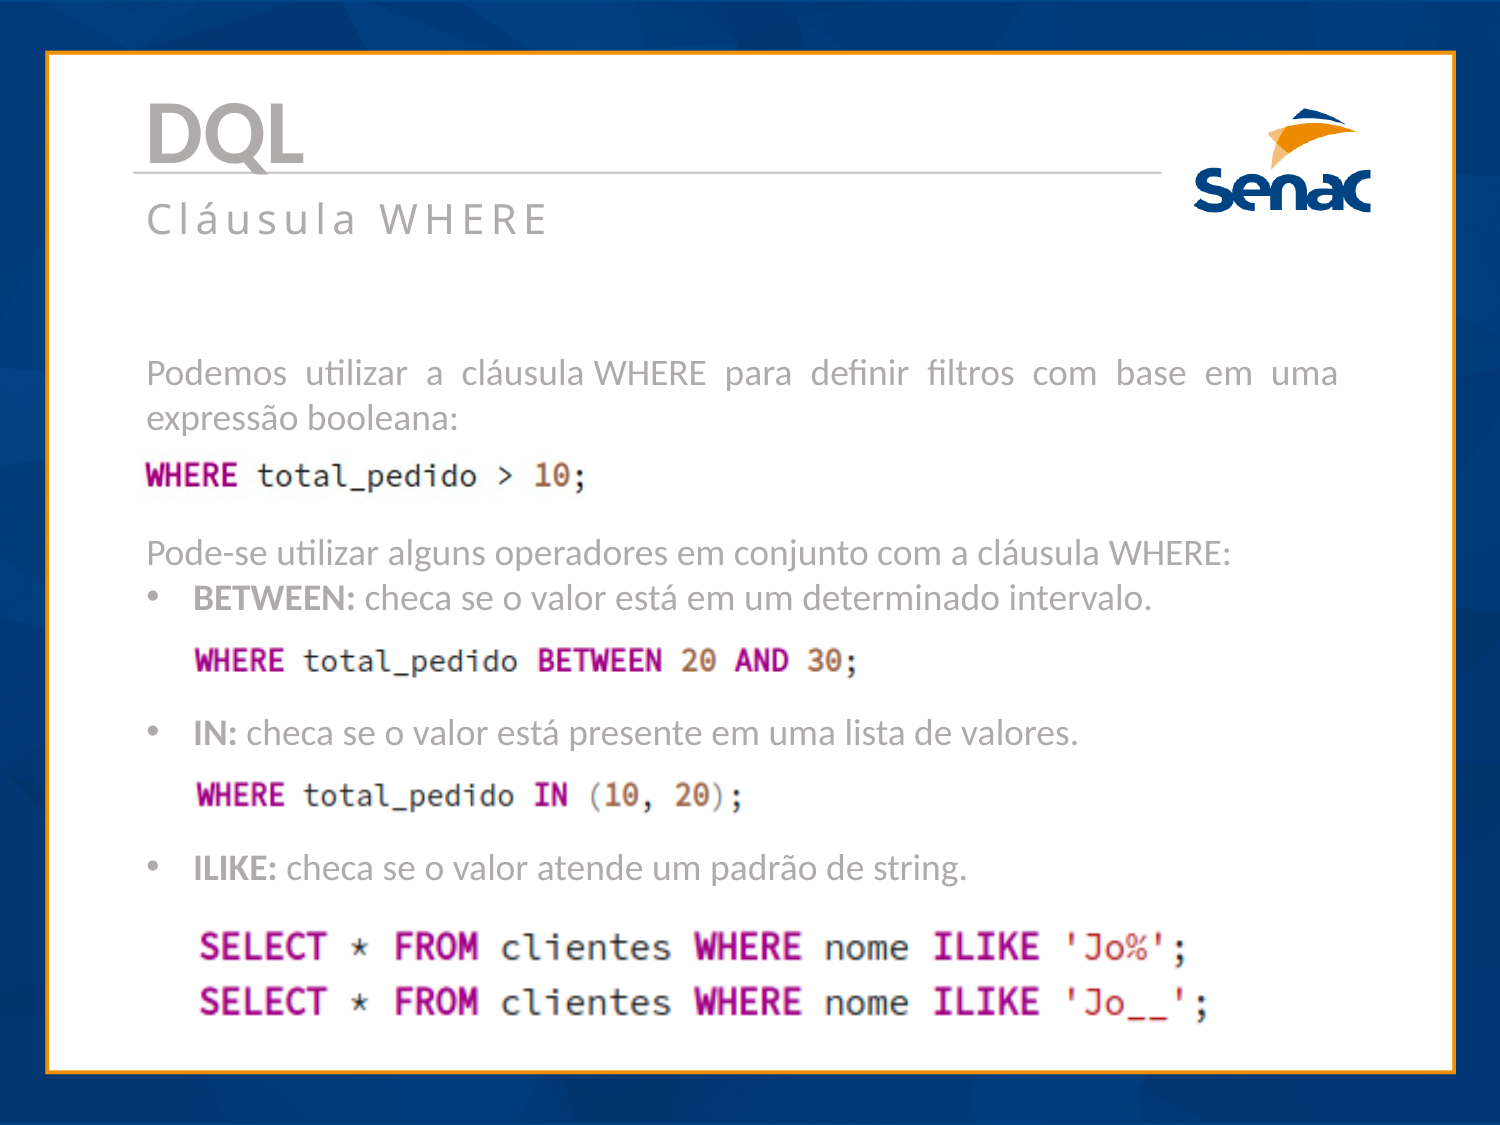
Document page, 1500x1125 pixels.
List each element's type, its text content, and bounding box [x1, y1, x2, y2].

picture [192, 768, 750, 831]
picture [192, 638, 869, 694]
text_box DQL [130, 77, 1130, 190]
picture [139, 453, 590, 501]
picture [0, 0, 1500, 1125]
picture [188, 915, 1232, 1054]
text_box Podemos utilizar a cláusula WHERE para definir filtros com base em uma expressão booleana: Pode-se utilizar alguns operadores em conjunto com a cláusula WHERE: BETWEEN: checa se o valor está em um determinado intervalo. IN: checa se o valor está presente em uma lista de valores. ILIKE: checa se o valor atende um padrão de string. [131, 340, 1355, 1125]
text_box Cláusula WHERE [130, 190, 1130, 269]
